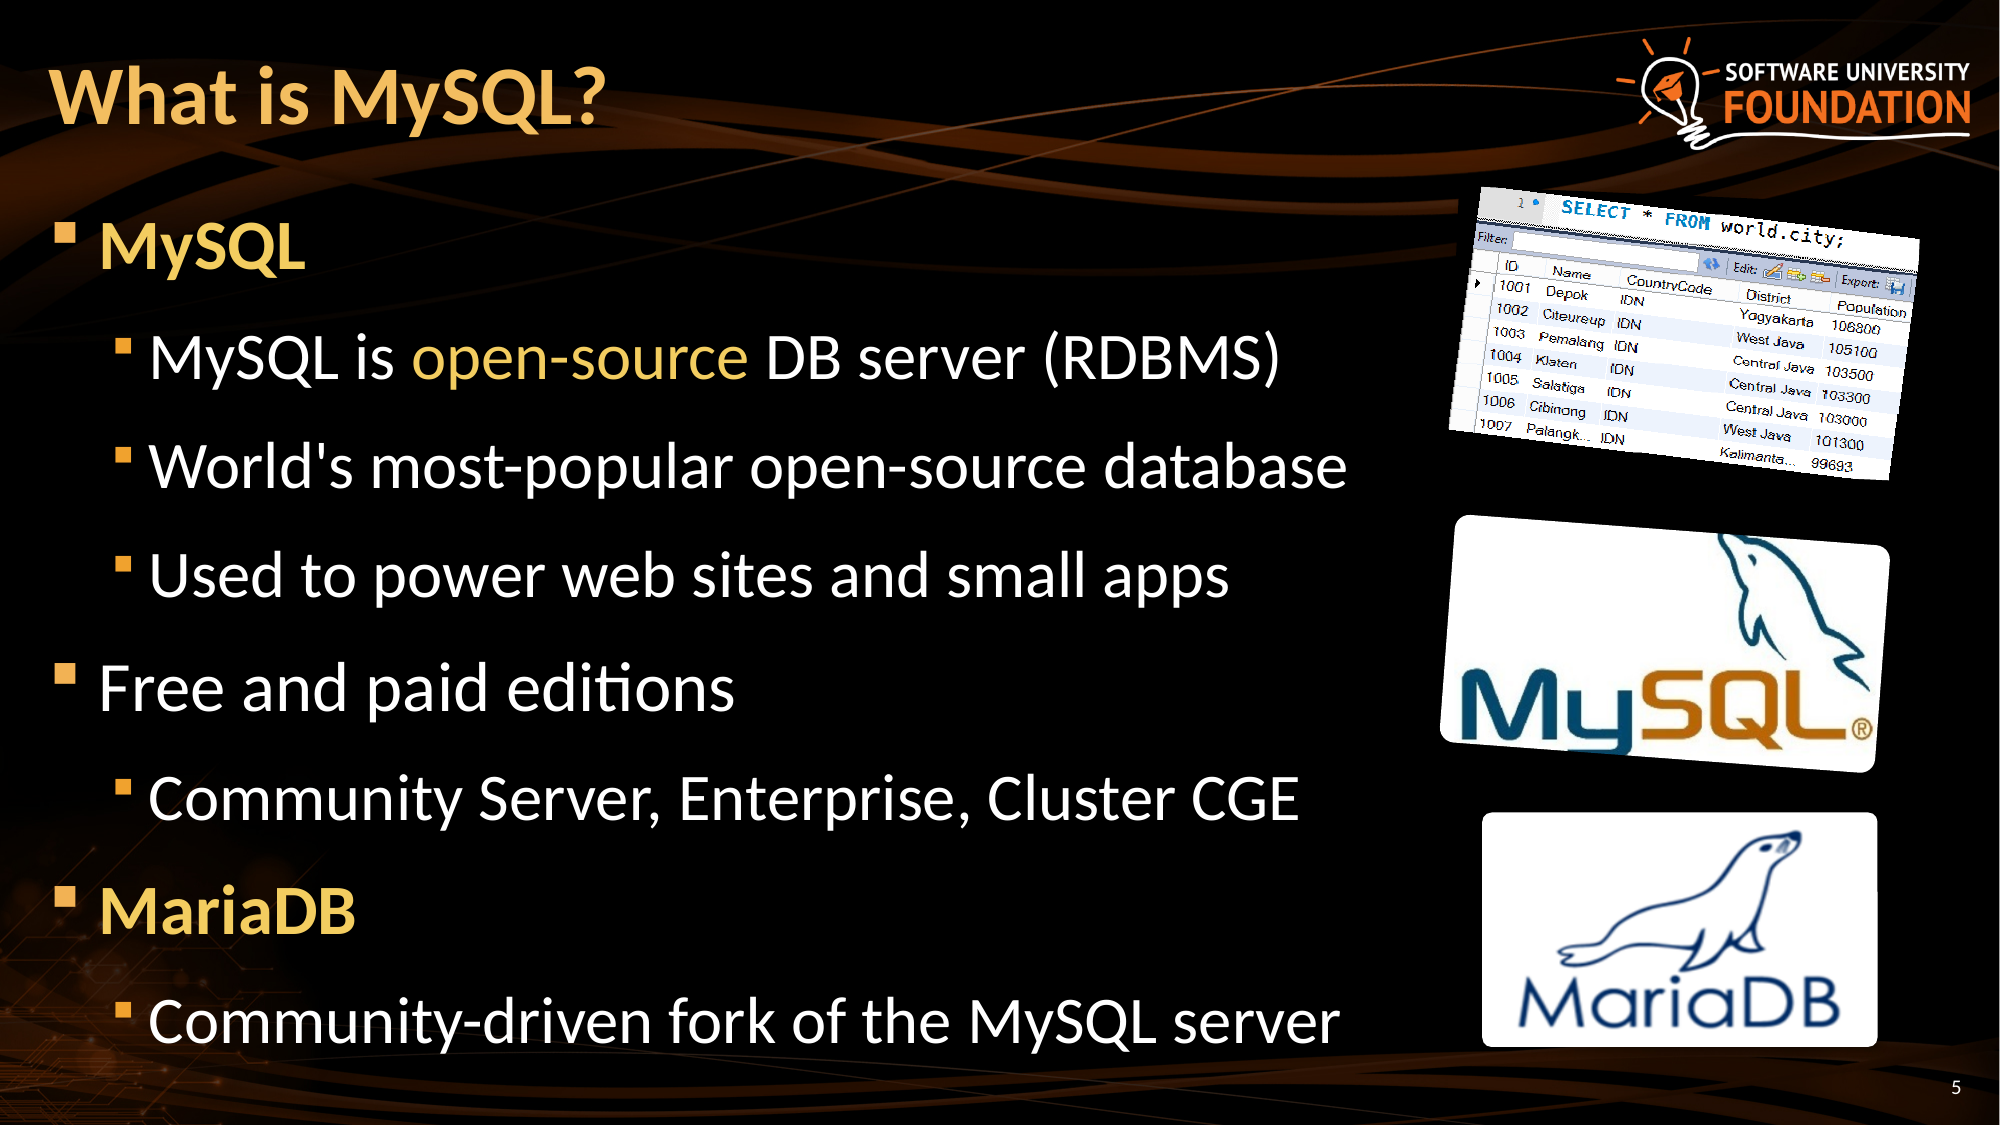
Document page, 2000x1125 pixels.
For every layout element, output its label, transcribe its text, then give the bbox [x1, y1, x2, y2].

title What is MySQL? [30, 6, 1602, 189]
list MySQL MySQL is open-source DB server (RDBMS) World's most-popular open-source database Used to power web sites and small apps Free and paid editions Community Server, Enterprise, Cluster CGE MariaDB Community-driven fork of the MySQL server [31, 188, 1968, 1103]
picture [0, 0, 2000, 1125]
